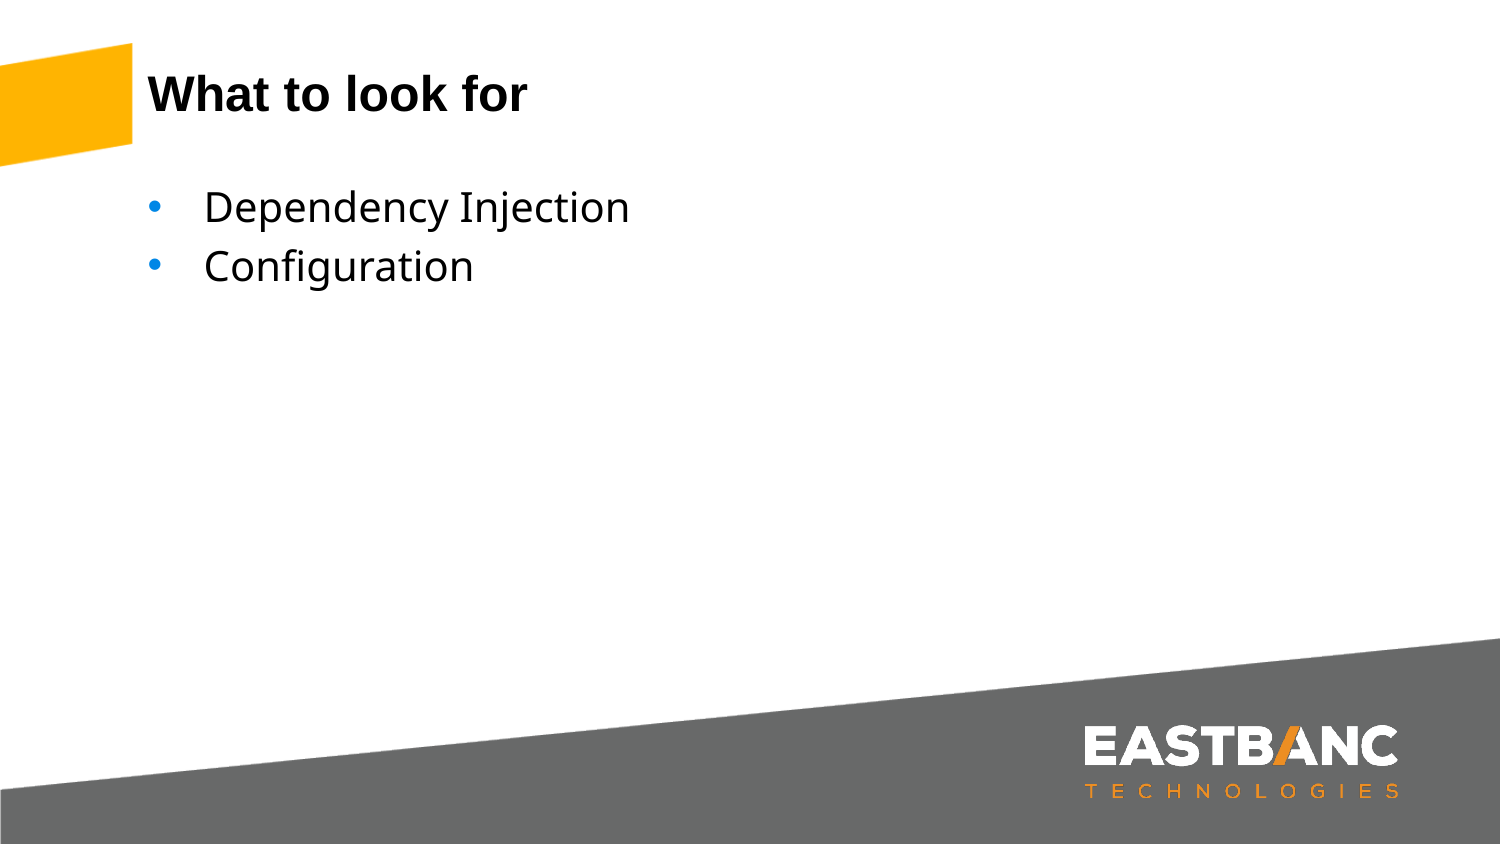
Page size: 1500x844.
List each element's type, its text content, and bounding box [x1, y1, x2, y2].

picture [0, 43, 133, 167]
title What to look for [132, 43, 1425, 139]
picture [0, 638, 1500, 844]
list Dependency Injection Configuration [132, 173, 1425, 731]
